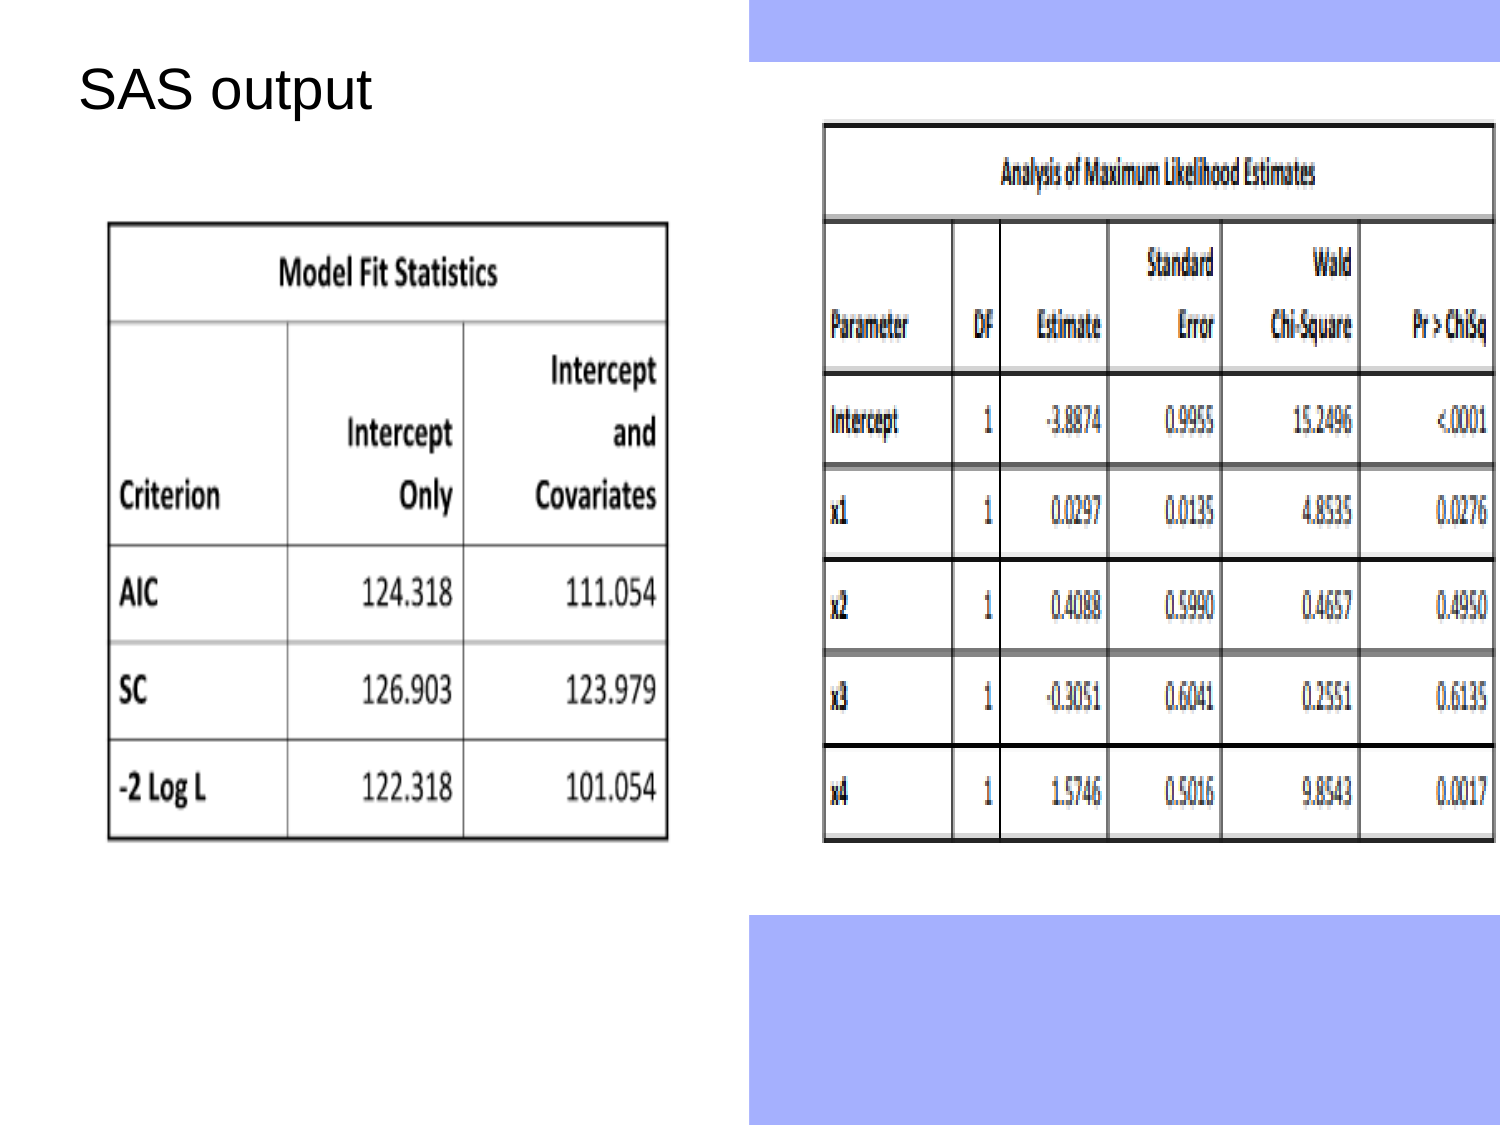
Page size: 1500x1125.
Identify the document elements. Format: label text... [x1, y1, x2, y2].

text_box SAS output [63, 36, 735, 171]
picture [0, 62, 1500, 915]
